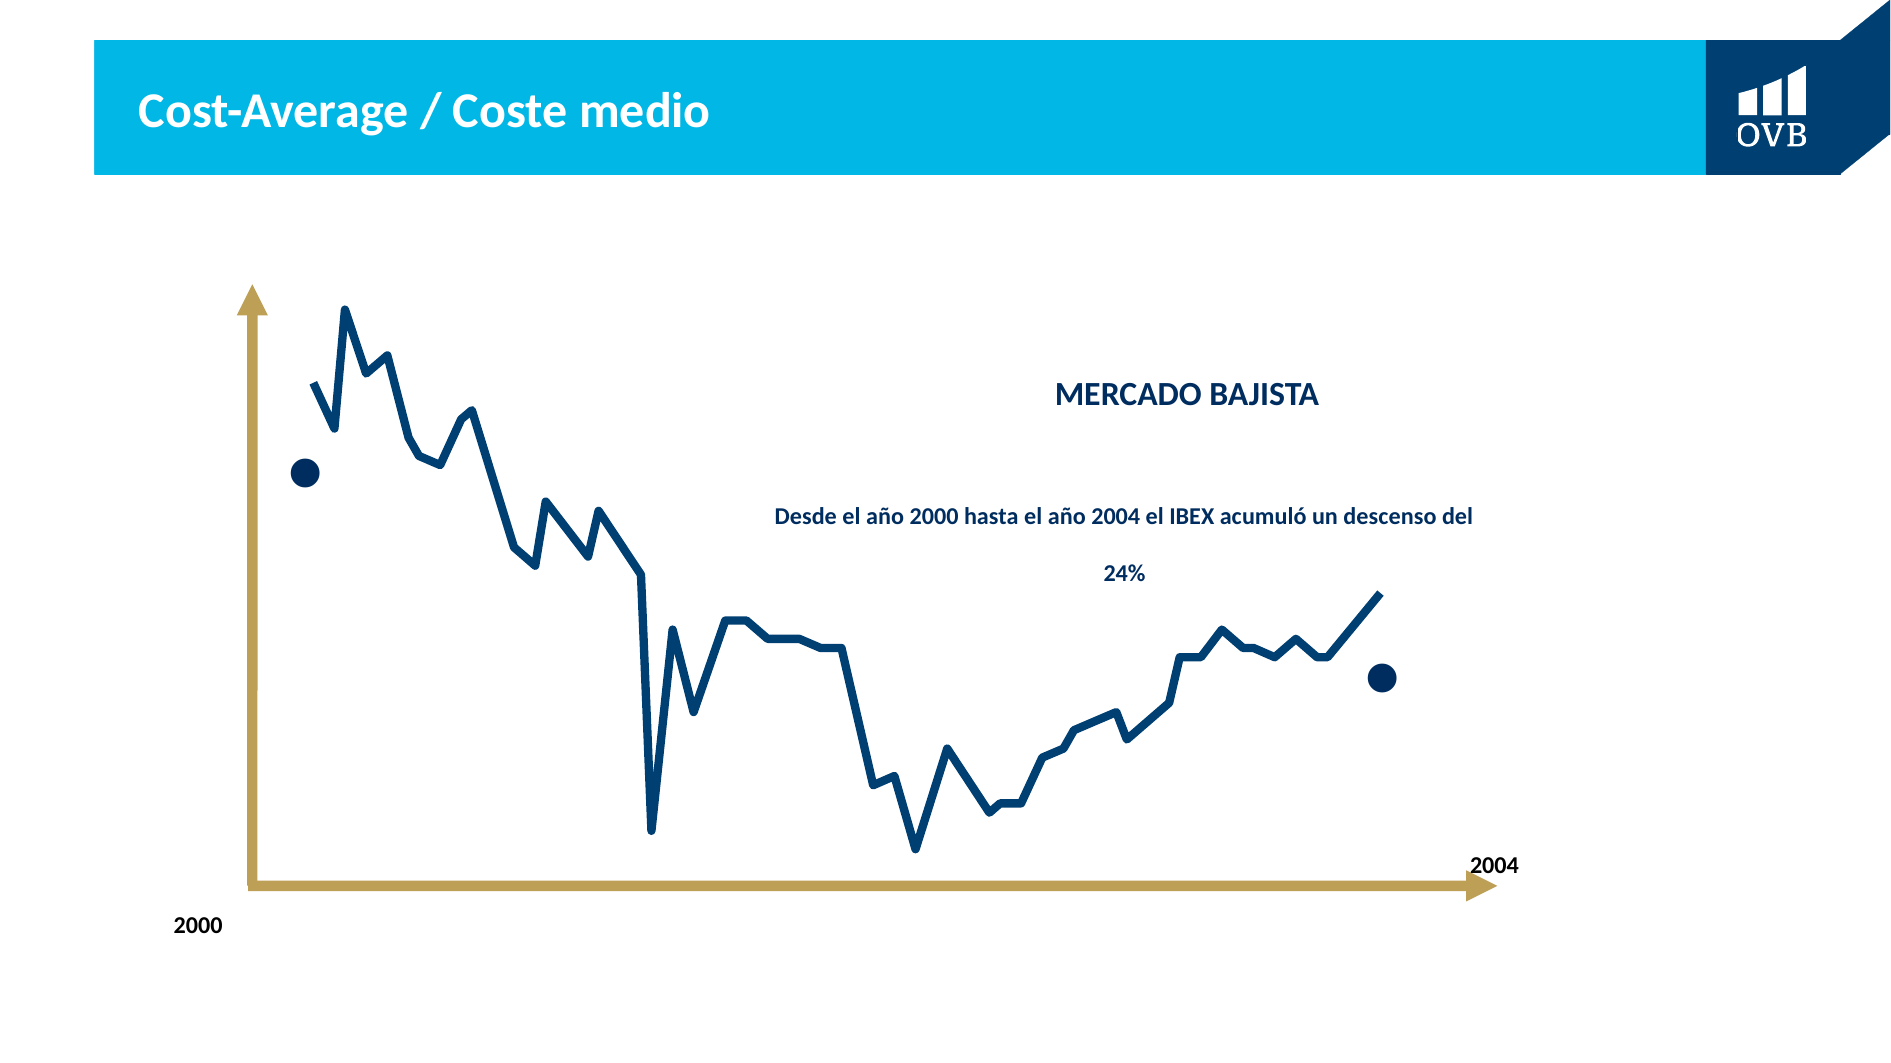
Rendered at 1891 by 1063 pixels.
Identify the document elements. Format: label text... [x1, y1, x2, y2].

text_box [246, 284, 259, 873]
text_box [1485, 886, 1498, 893]
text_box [269, 244, 1495, 850]
text_box 2004 [1358, 814, 1631, 886]
text_box 2000 [62, 873, 334, 946]
title Cost-Average / Coste medio [94, 40, 1707, 175]
